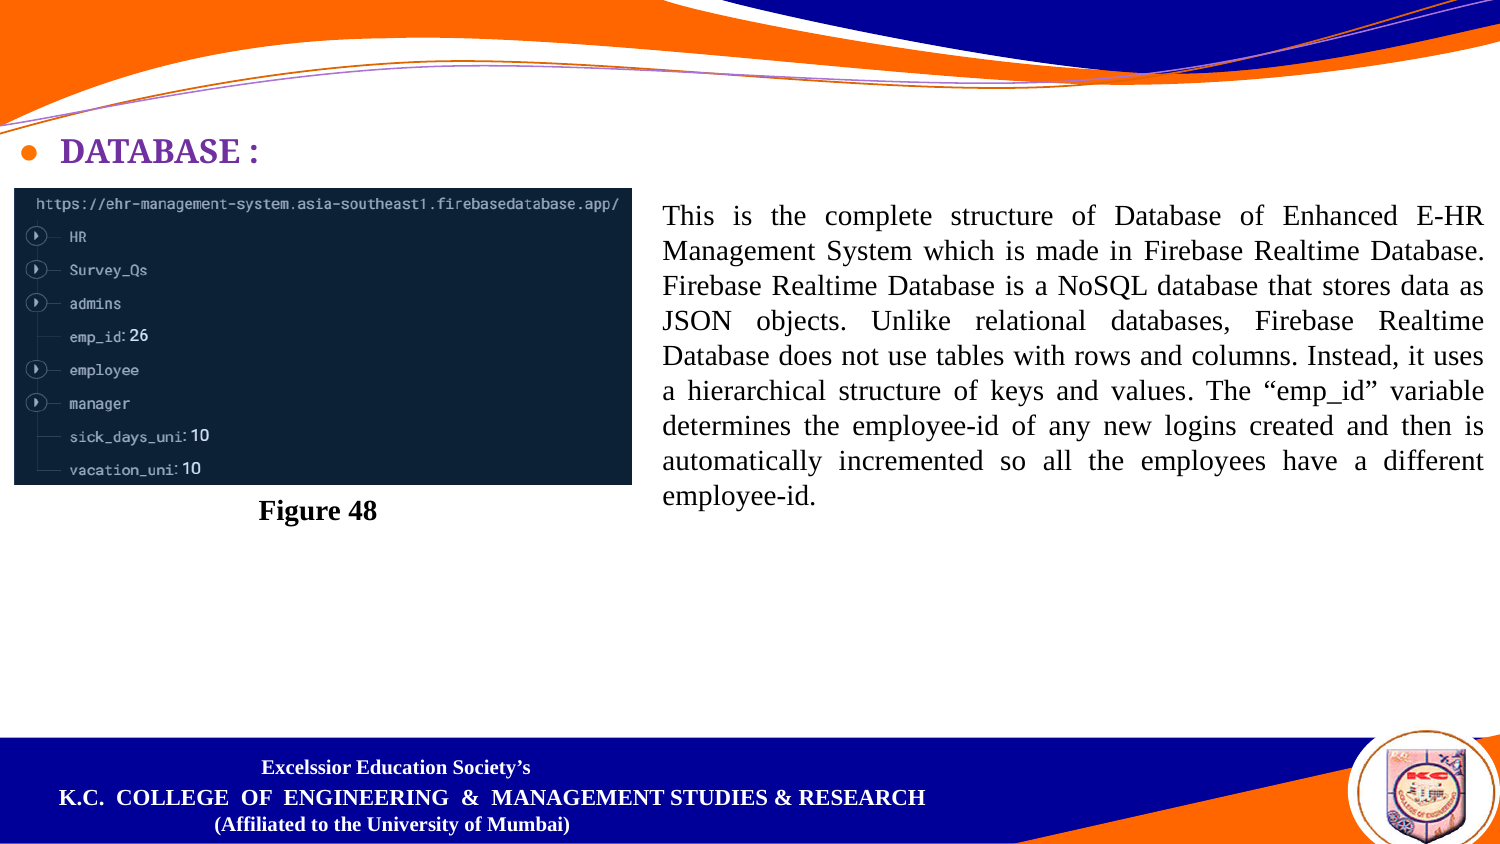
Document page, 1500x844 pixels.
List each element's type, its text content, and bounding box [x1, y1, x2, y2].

picture [1347, 721, 1500, 844]
text_box Figure 48 [243, 493, 403, 534]
text_box This is the complete structure of Database of Enhanced E-HR Management System which is made in Firebase Realtime Database. Firebase Realtime Database is a NoSQL database that stores data as JSON objects. Unlike relational databases, Firebase Realtime Database does not use tables with rows and columns. Instead, it uses a hierarchical structure of keys and values. The “emp_id” variable determines the employee-id of any new logins created and then is automatically incremented so all the employees have a different employee-id. [631, 188, 1500, 519]
picture [14, 188, 633, 485]
list DATABASE : [0, 122, 1350, 204]
